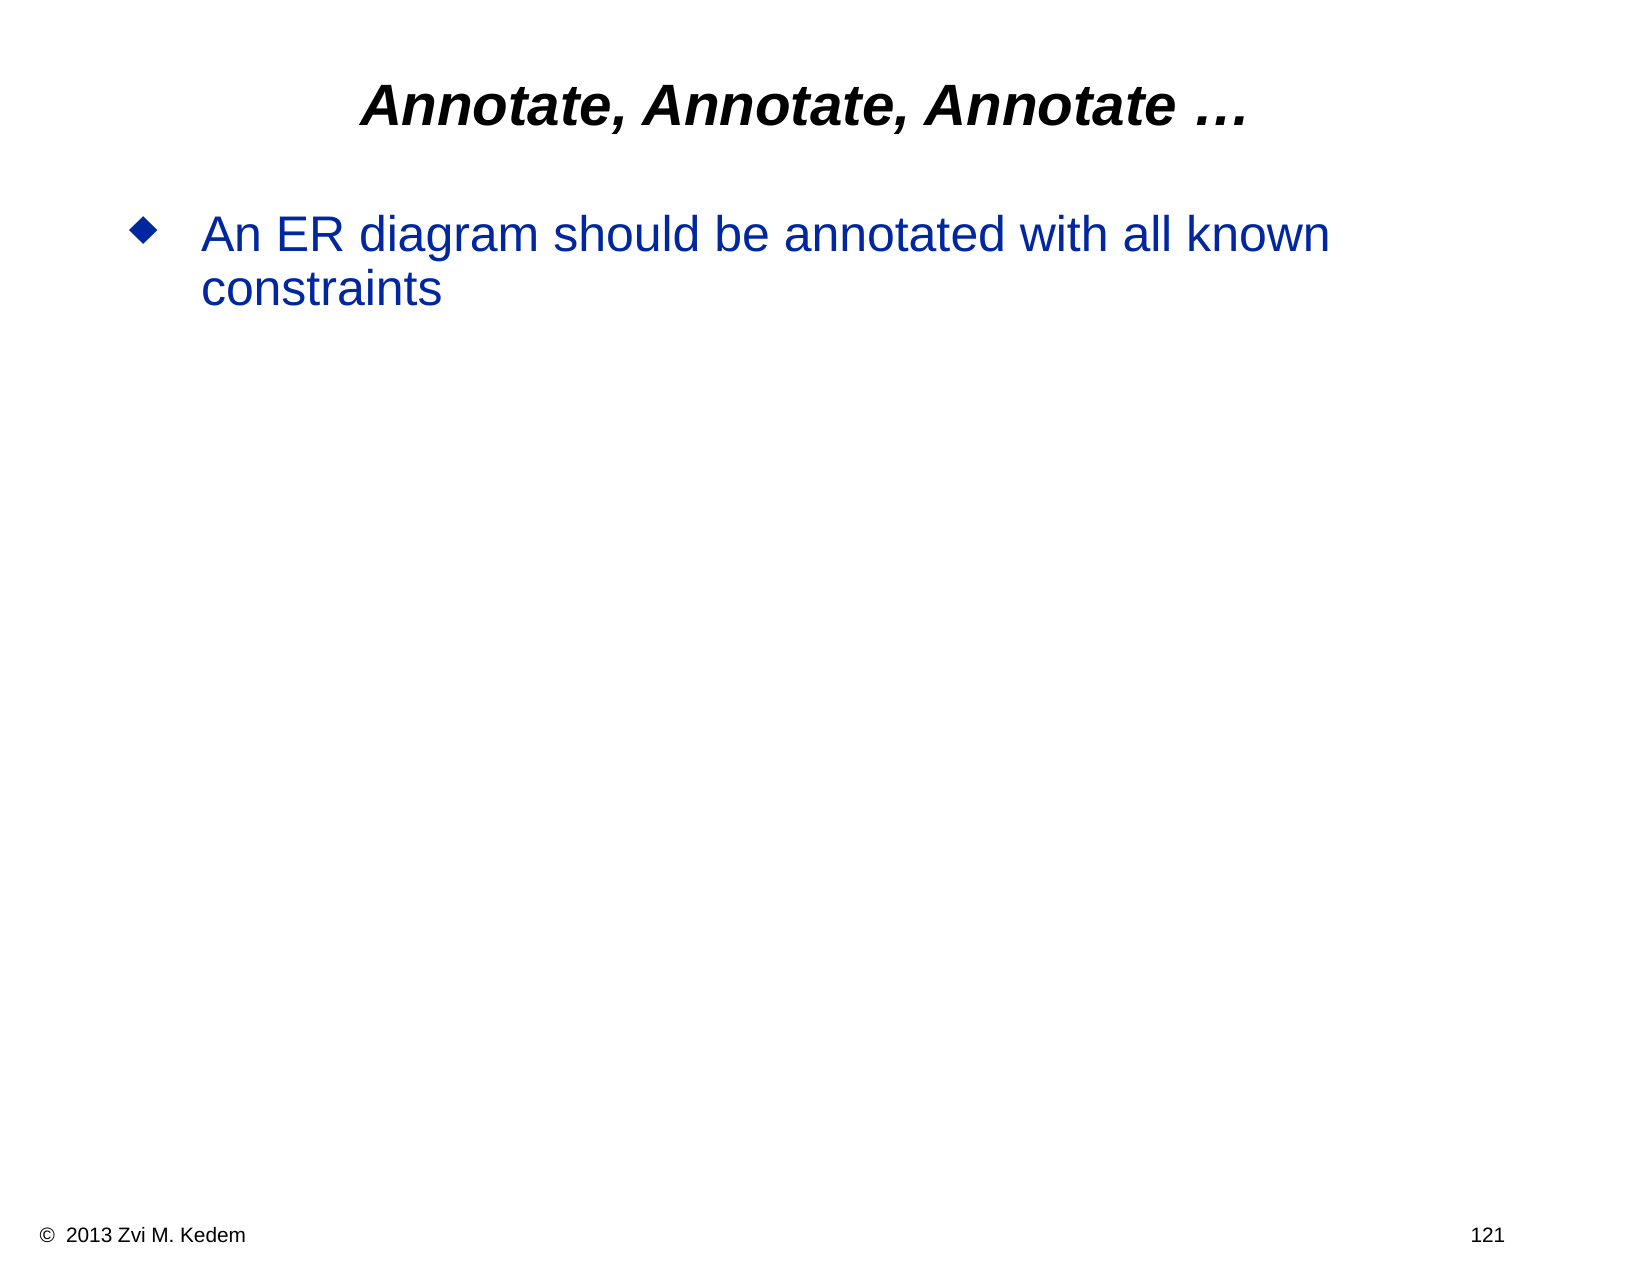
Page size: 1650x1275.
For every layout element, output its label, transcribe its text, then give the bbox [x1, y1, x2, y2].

title Annotate, Annotate, Annotate … [111, 36, 1501, 176]
list An ER diagram should be annotated with all known constraints [111, 199, 1513, 1201]
